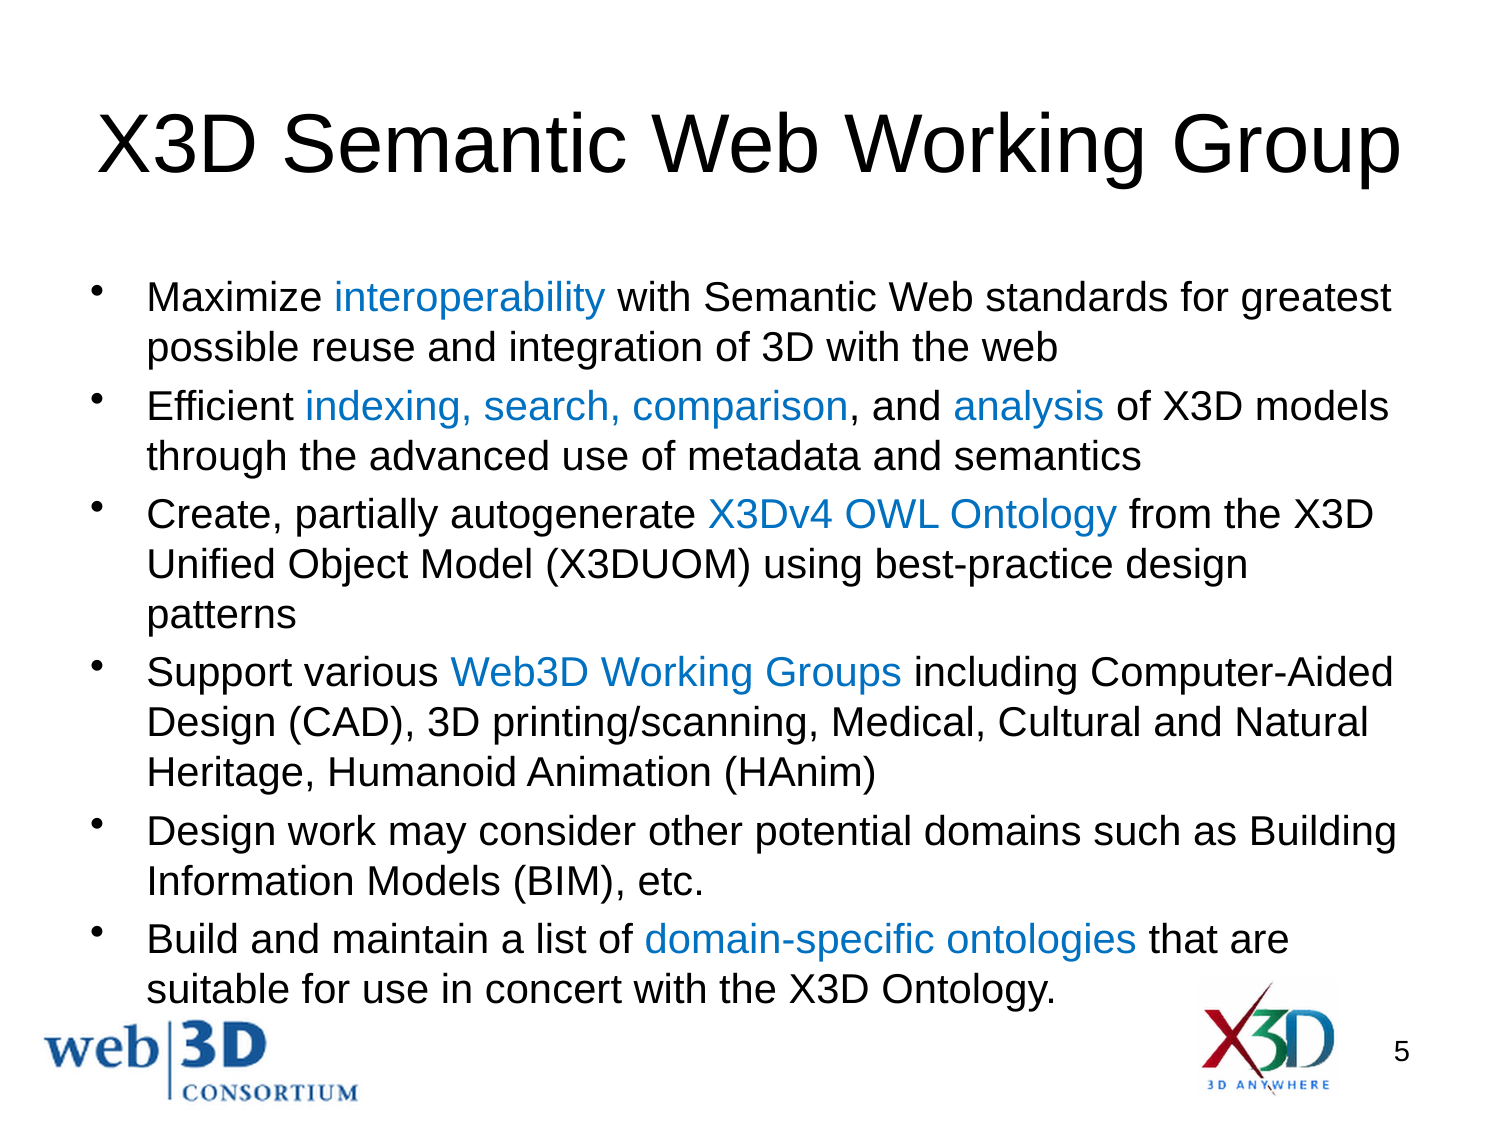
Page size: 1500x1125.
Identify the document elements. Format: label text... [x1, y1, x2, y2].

picture [1198, 1005, 1338, 1024]
title X3D Semantic Web Working Group [75, 45, 1425, 233]
picture [41, 1017, 370, 1110]
list Maximize interoperability with Semantic Web standards for greatest possible reuse and integration of 3D with the web Efficient indexing, search, comparison, and analysis of X3D models through the advanced use of metadata and semantics Create, partially autogenerate X3Dv4 OWL Ontology from the X3D Unified Object Model (X3DUOM) using best-practice design patterns Support various Web3D Working Groups including Computer-Aided Design (CAD), 3D printing/scanning, Medical, Cultural and Natural Heritage, Humanoid Animation (HAnim) Design work may consider other potential domains such as Building Information Models (BIM), etc. Build and maintain a list of domain-specific ontologies that are suitable for use in concert with the X3D Ontology. [75, 262, 1425, 1005]
slide_number 5 [1074, 1024, 1425, 1103]
